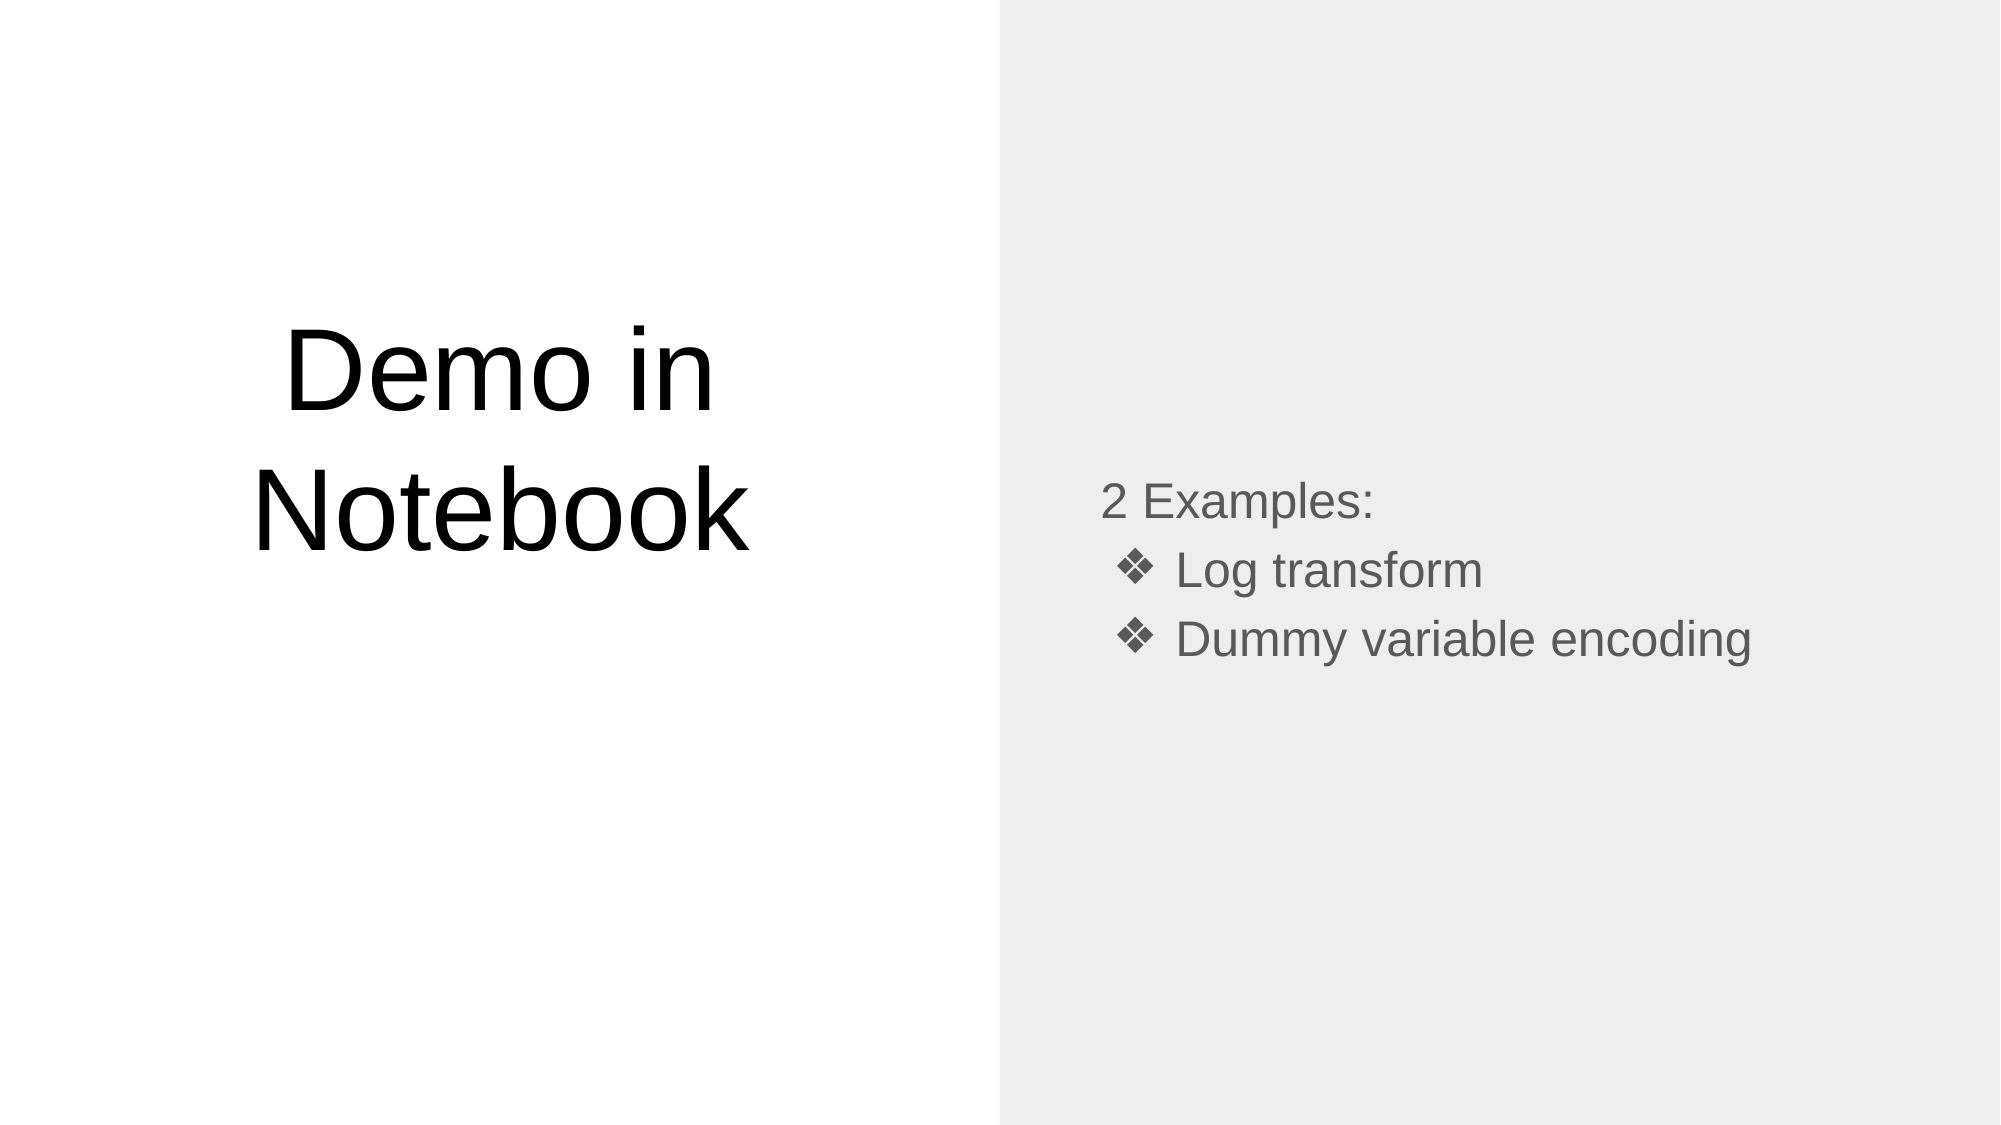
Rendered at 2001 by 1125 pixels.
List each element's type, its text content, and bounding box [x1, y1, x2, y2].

list 2 Examples: Log transform Dummy variable encoding [1080, 158, 1920, 967]
title Demo in Notebook [58, 269, 943, 594]
